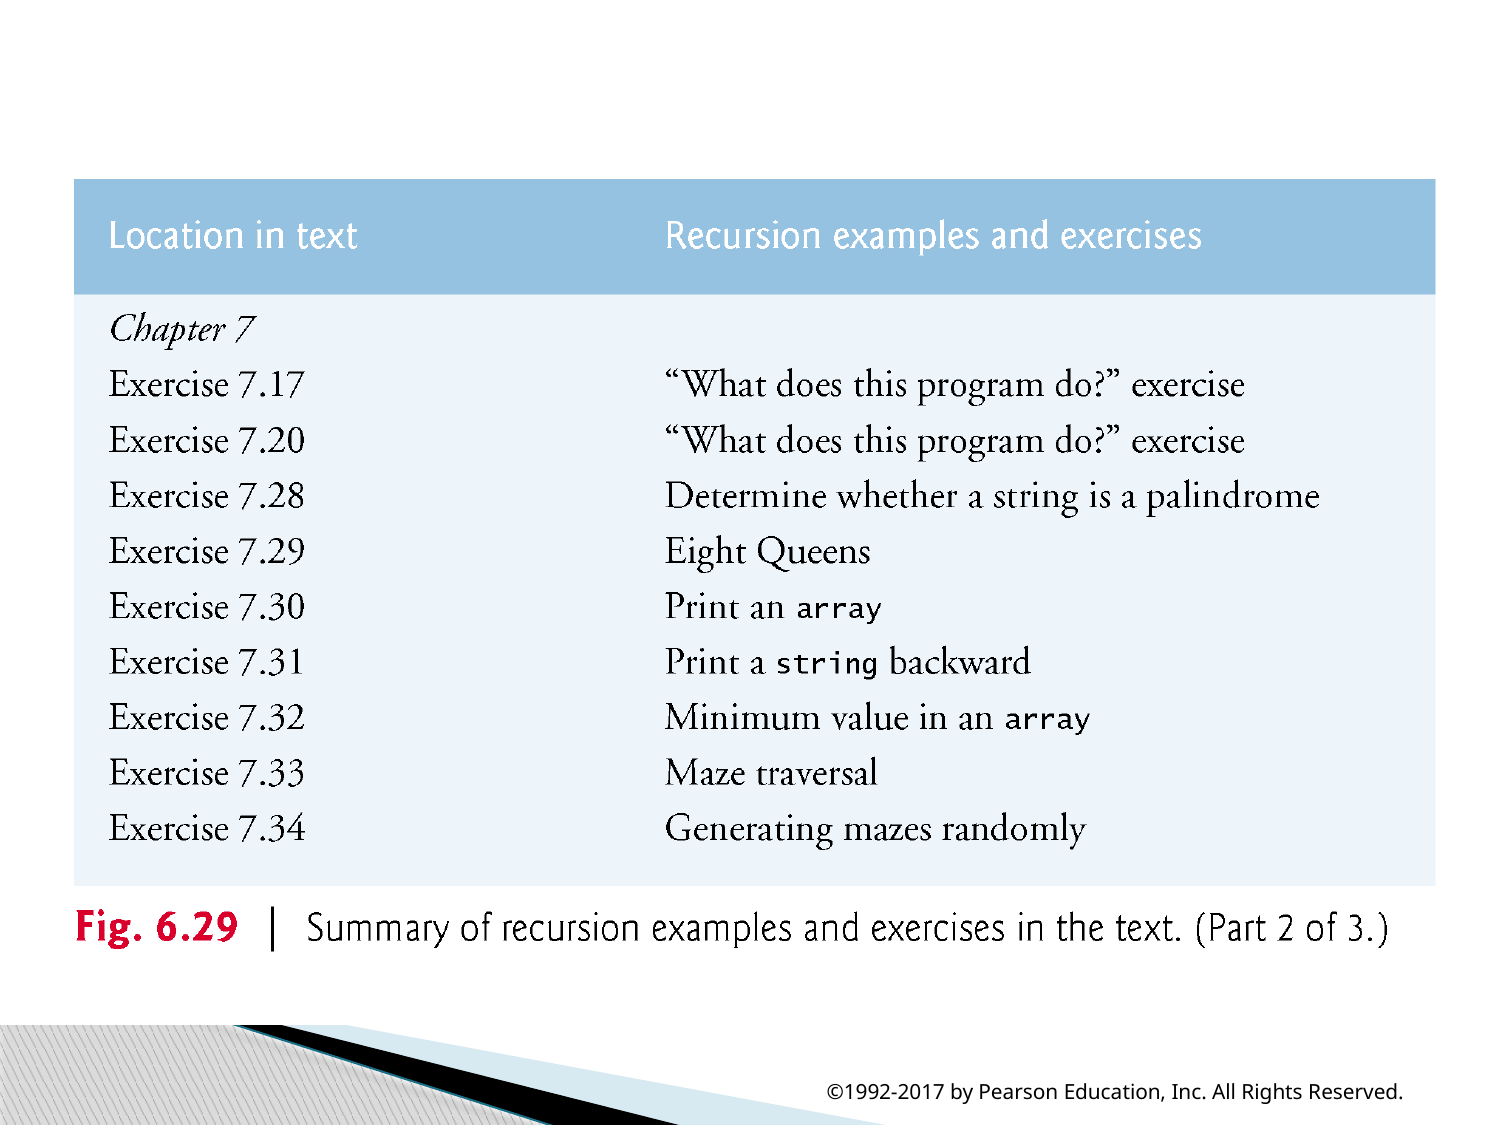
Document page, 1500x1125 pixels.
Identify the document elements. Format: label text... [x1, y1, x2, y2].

footer ©1992-2017 by Pearson Education, Inc. All Rights Reserved. [650, 1051, 1419, 1112]
picture [0, 104, 1500, 1026]
